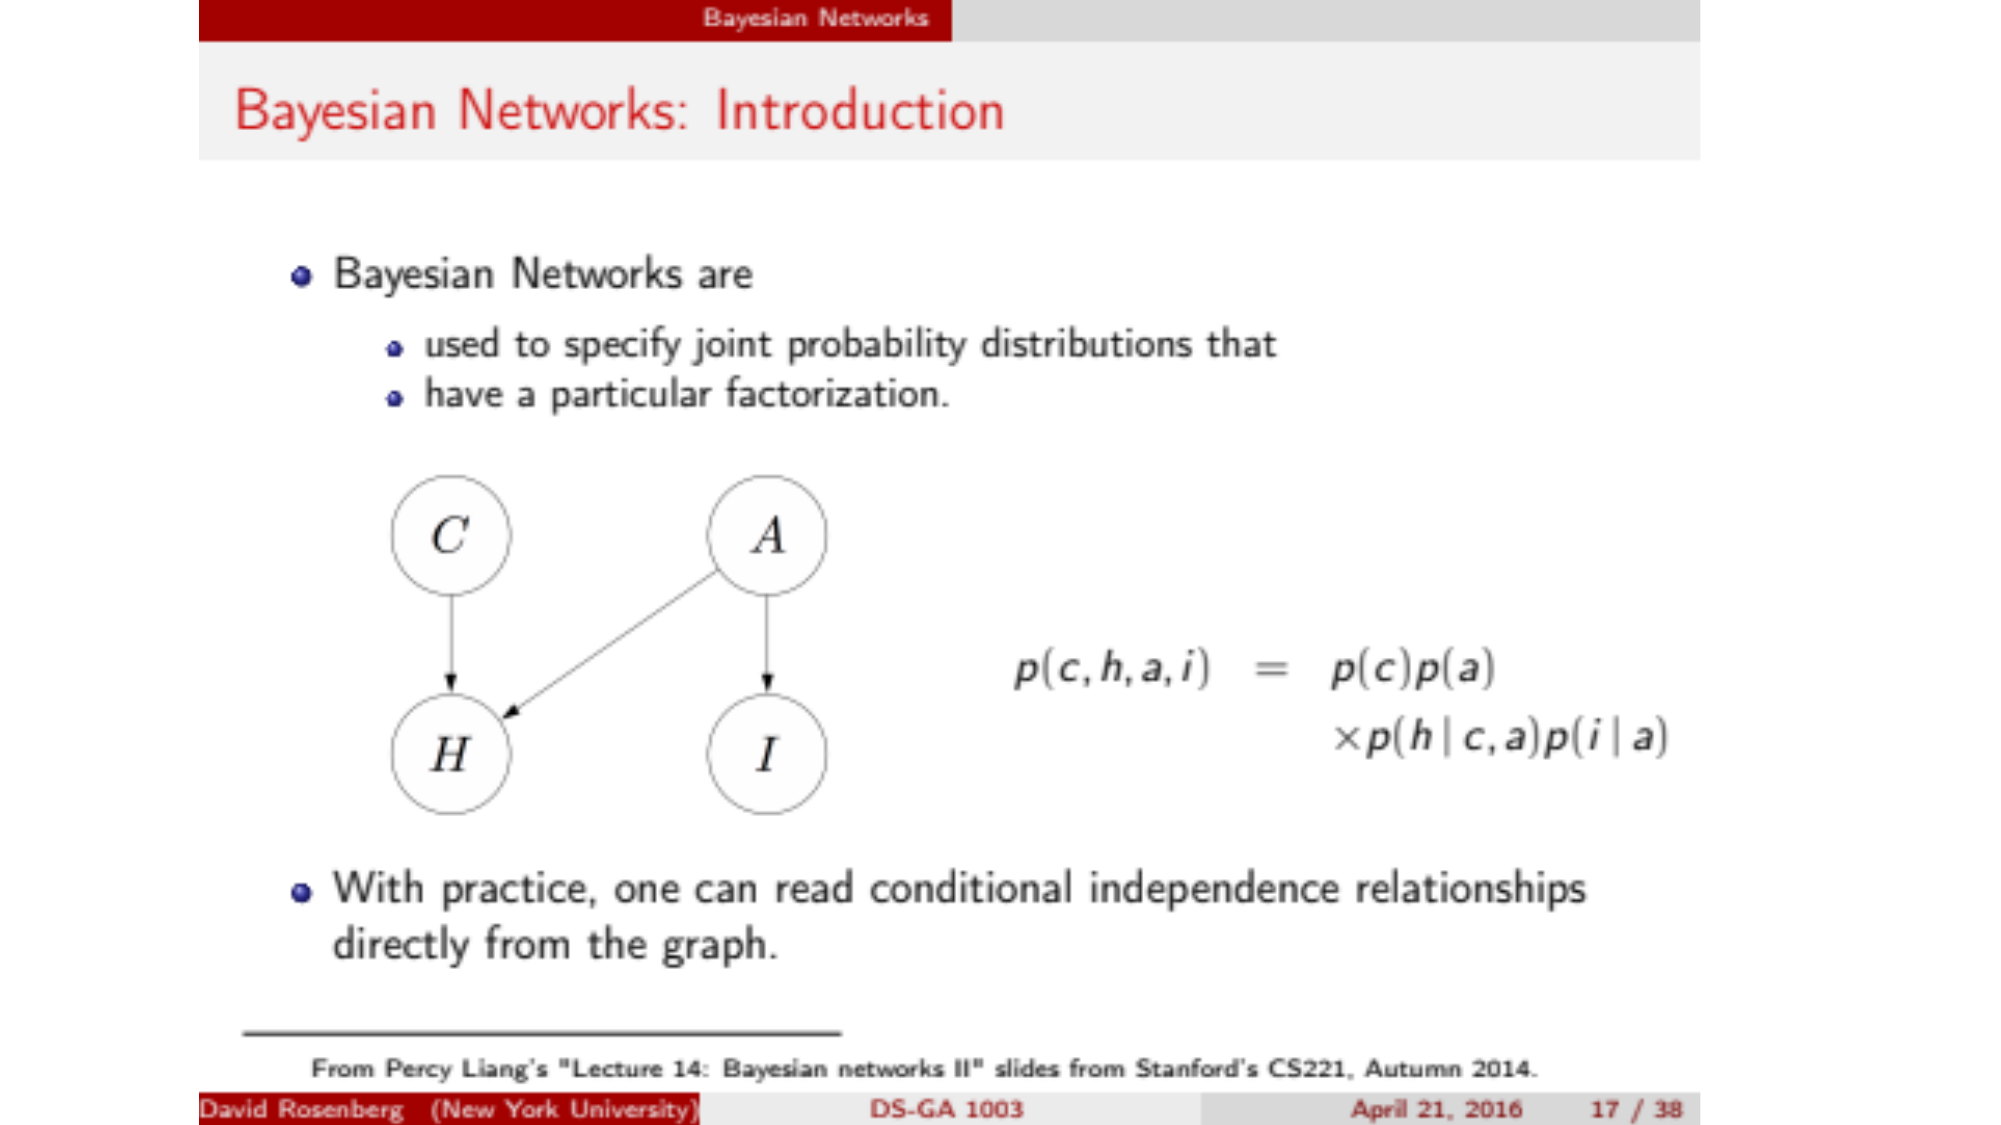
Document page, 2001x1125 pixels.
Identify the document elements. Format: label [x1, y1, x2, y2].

list [199, 0, 1701, 1125]
